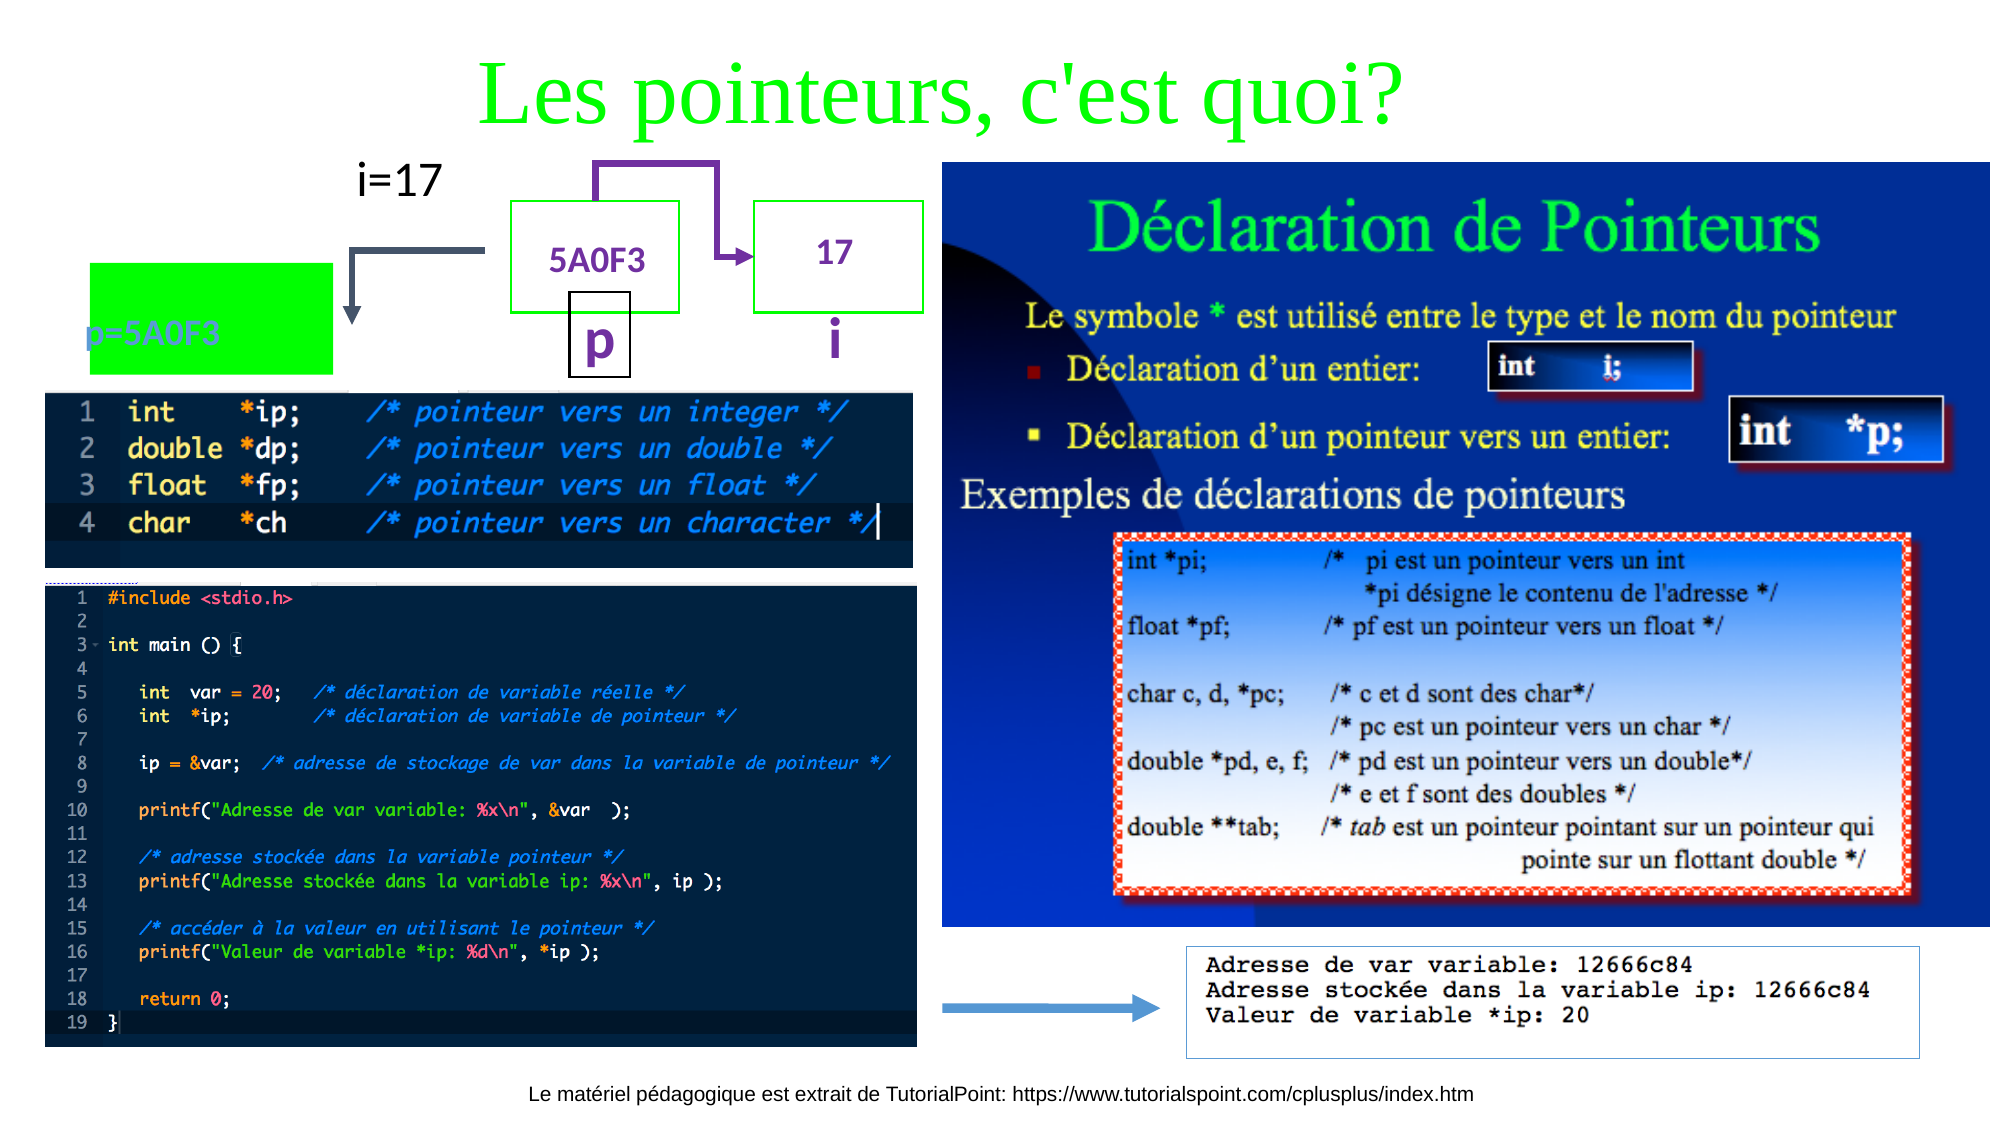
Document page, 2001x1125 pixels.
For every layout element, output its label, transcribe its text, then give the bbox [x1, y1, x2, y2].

picture [1186, 946, 1921, 1059]
picture [45, 390, 913, 568]
text_box [942, 1002, 1161, 1015]
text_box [69, 138, 924, 378]
text_box Les pointeurs, c'est quoi? [462, 0, 1613, 188]
picture [45, 582, 917, 1048]
picture [942, 161, 1990, 927]
